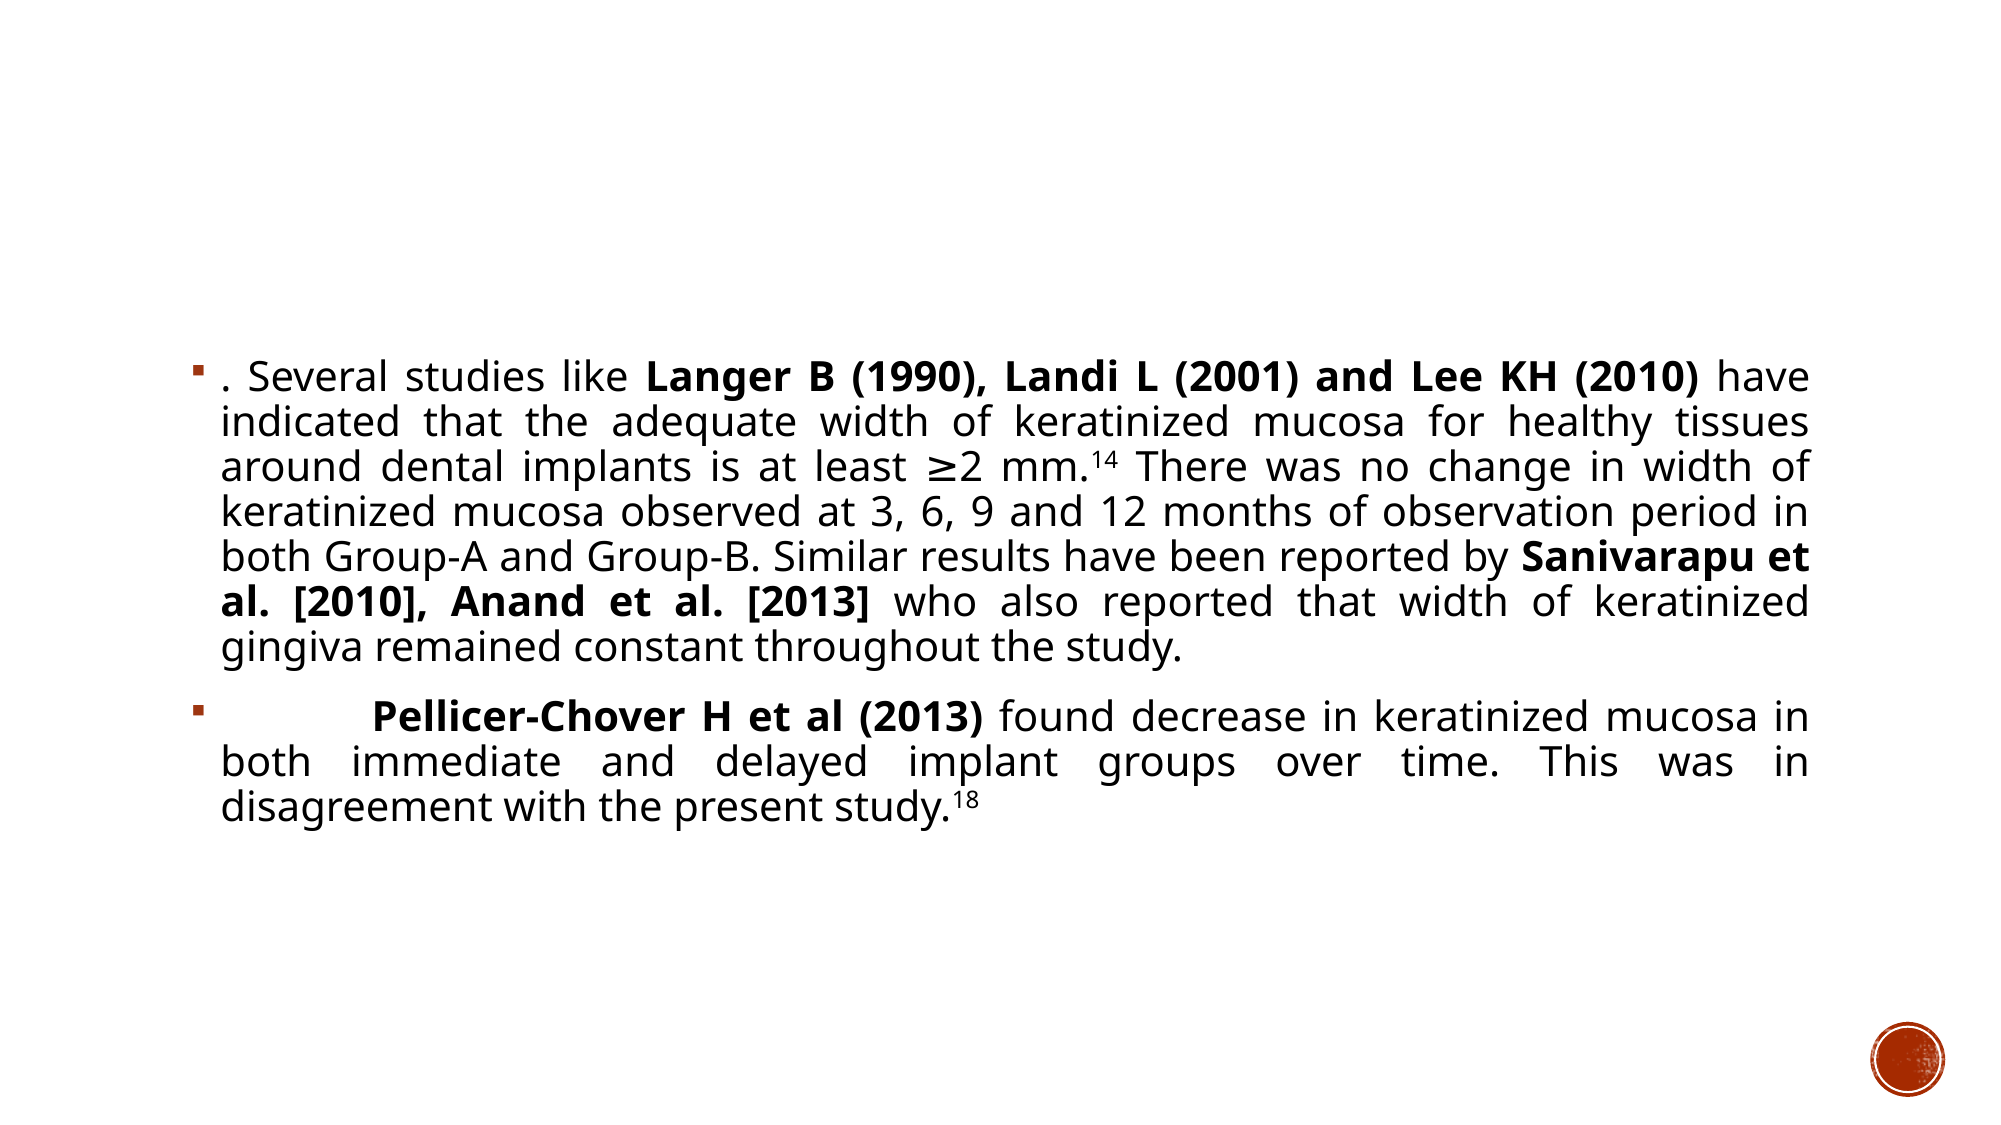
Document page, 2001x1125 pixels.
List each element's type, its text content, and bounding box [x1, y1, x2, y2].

list . Several studies like Langer B (1990), Landi L (2001) and Lee KH (2010) have indicated that the adequate width of keratinized mucosa for healthy tissues around dental implants is at least ≥2 mm.14 There was no change in width of keratinized mucosa observed at 3, 6, 9 and 12 months of observation period in both Group-A and Group-B. Similar results have been reported by Sanivarapu et al. [2010], Anand et al. [2013] who also reported that width of keratinized gingiva remained constant throughout the study. Pellicer-Chover H et al (2013) found decrease in keratinized mucosa in both immediate and delayed implant groups over time. This was in disagreement with the present study.18 [175, 348, 1826, 1013]
